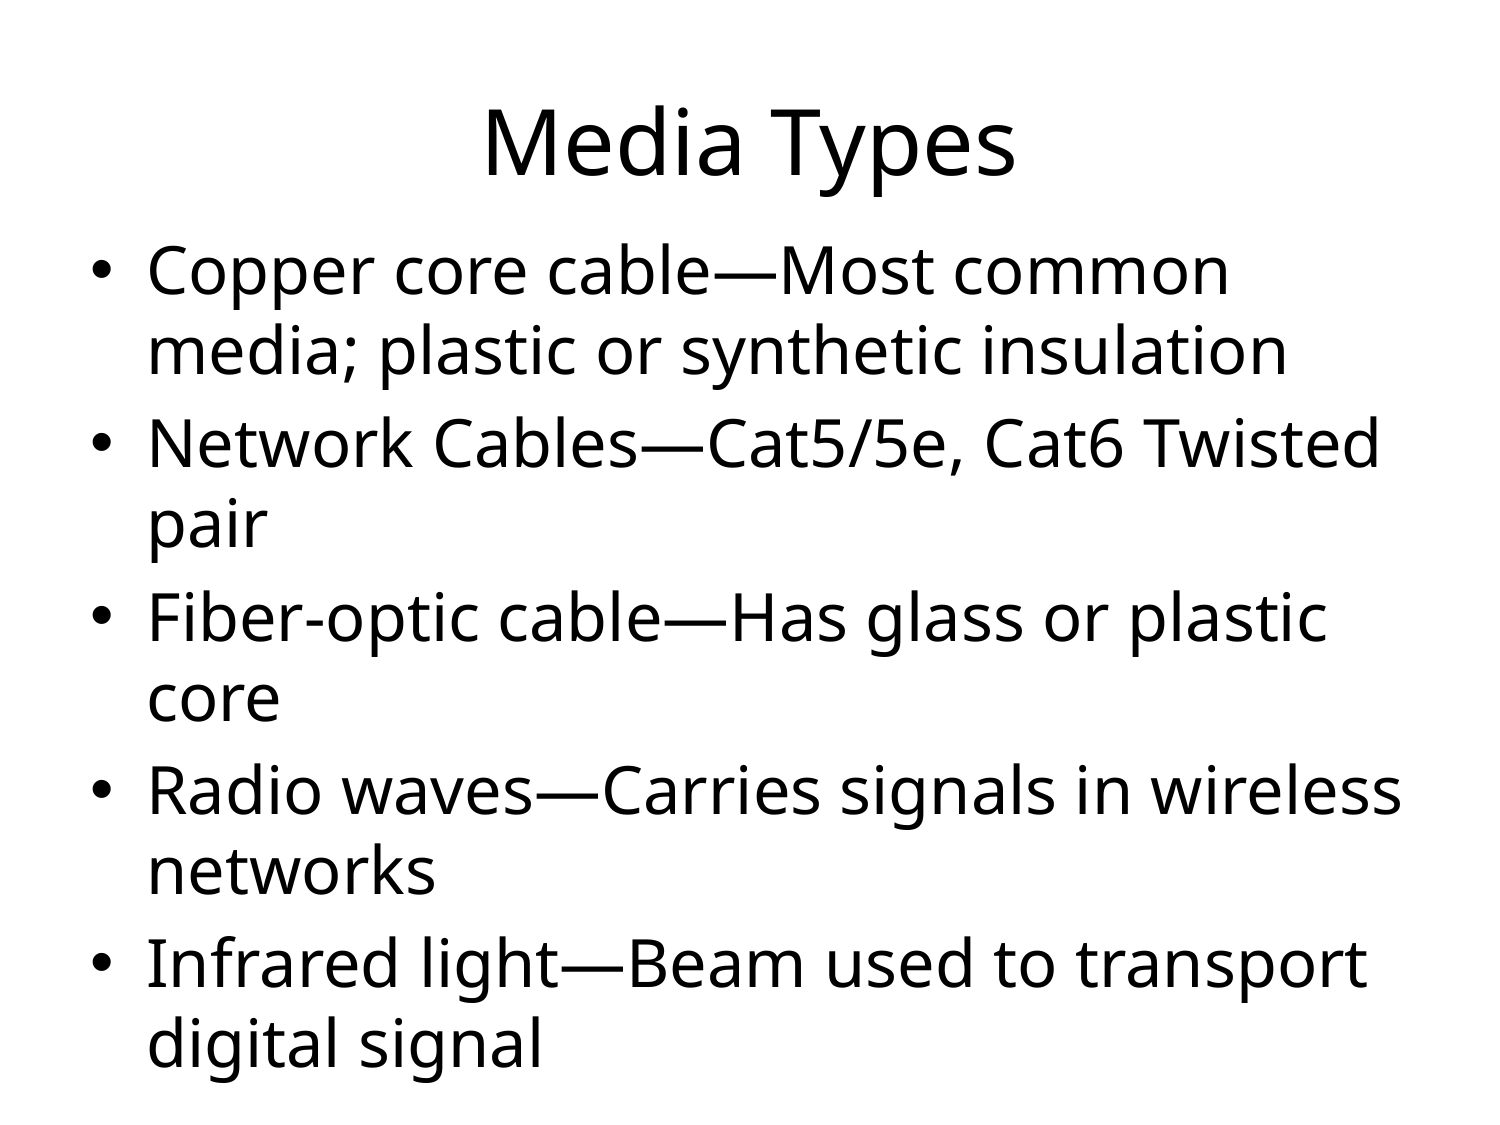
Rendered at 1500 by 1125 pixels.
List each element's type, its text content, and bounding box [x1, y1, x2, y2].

list Copper core cable—Most common media; plastic or synthetic insulation Network Cables—Cat5/5e, Cat6 Twisted pair Fiber-optic cable—Has glass or plastic core Radio waves—Carries signals in wireless networks Infrared light—Beam used to transport digital signal [75, 220, 1425, 997]
title Media Types [75, 45, 1425, 220]
